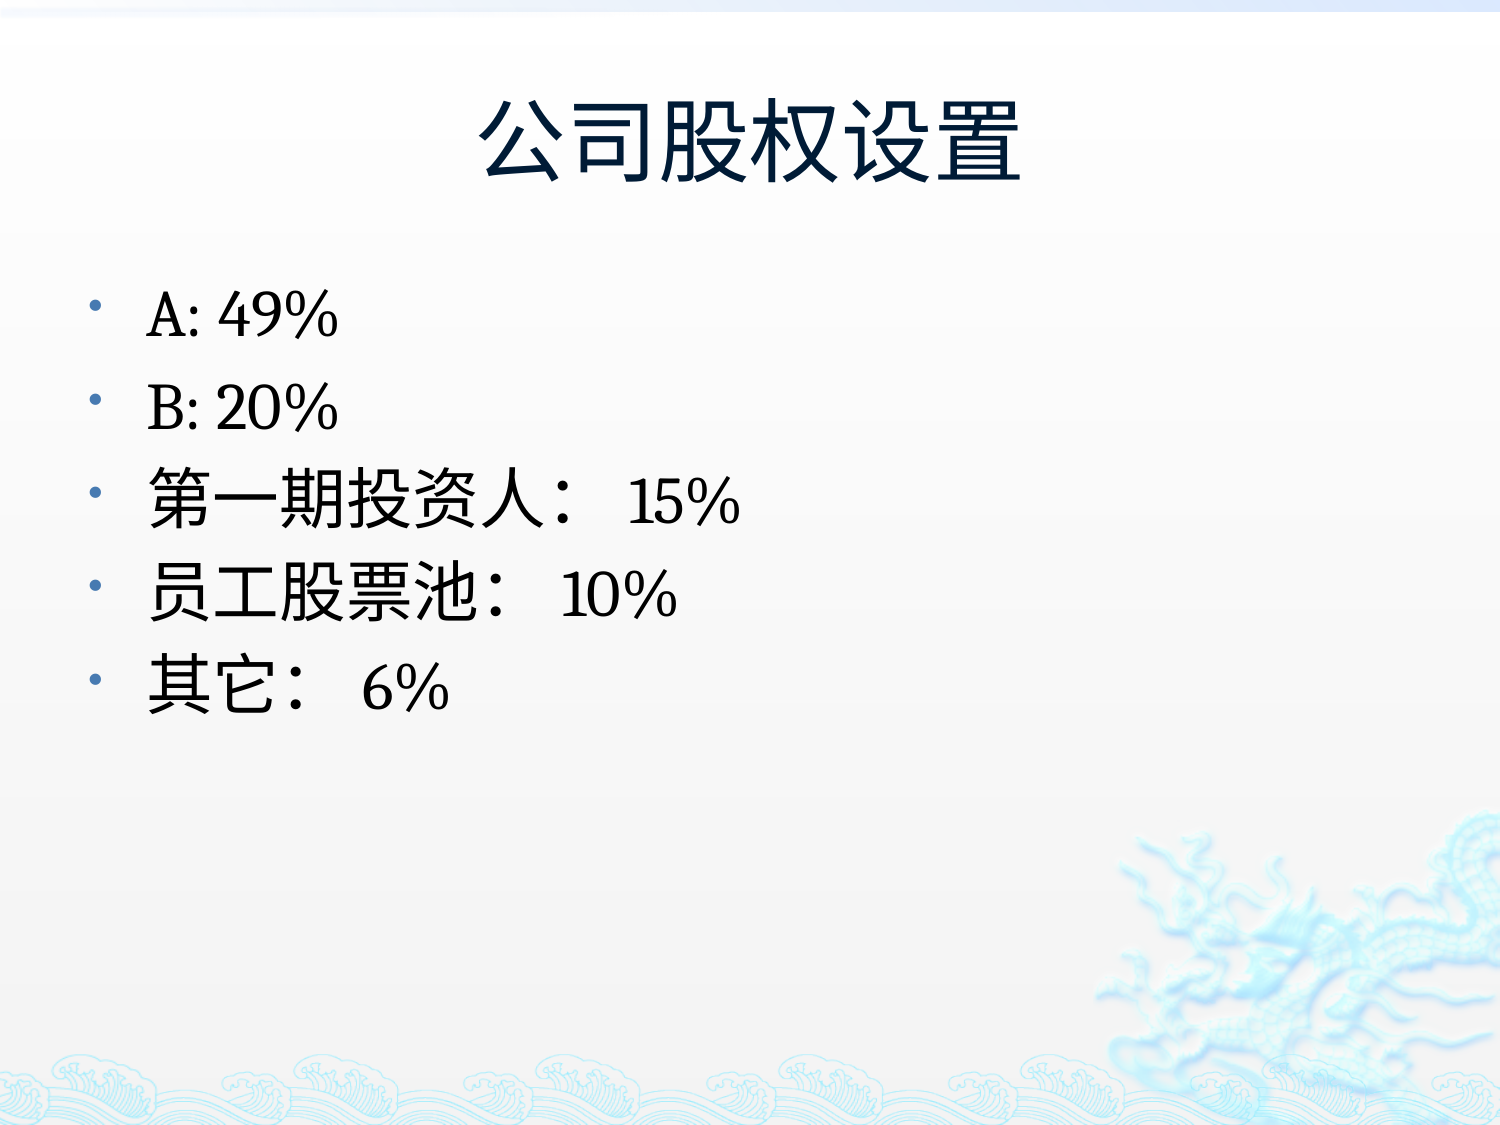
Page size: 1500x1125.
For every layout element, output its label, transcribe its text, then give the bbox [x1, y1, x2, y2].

title 公司股权设置 [75, 45, 1425, 233]
list A: 49% B: 20% 第一期投资人：15% 员工股票池：10% 其它：6% [75, 262, 1425, 1005]
